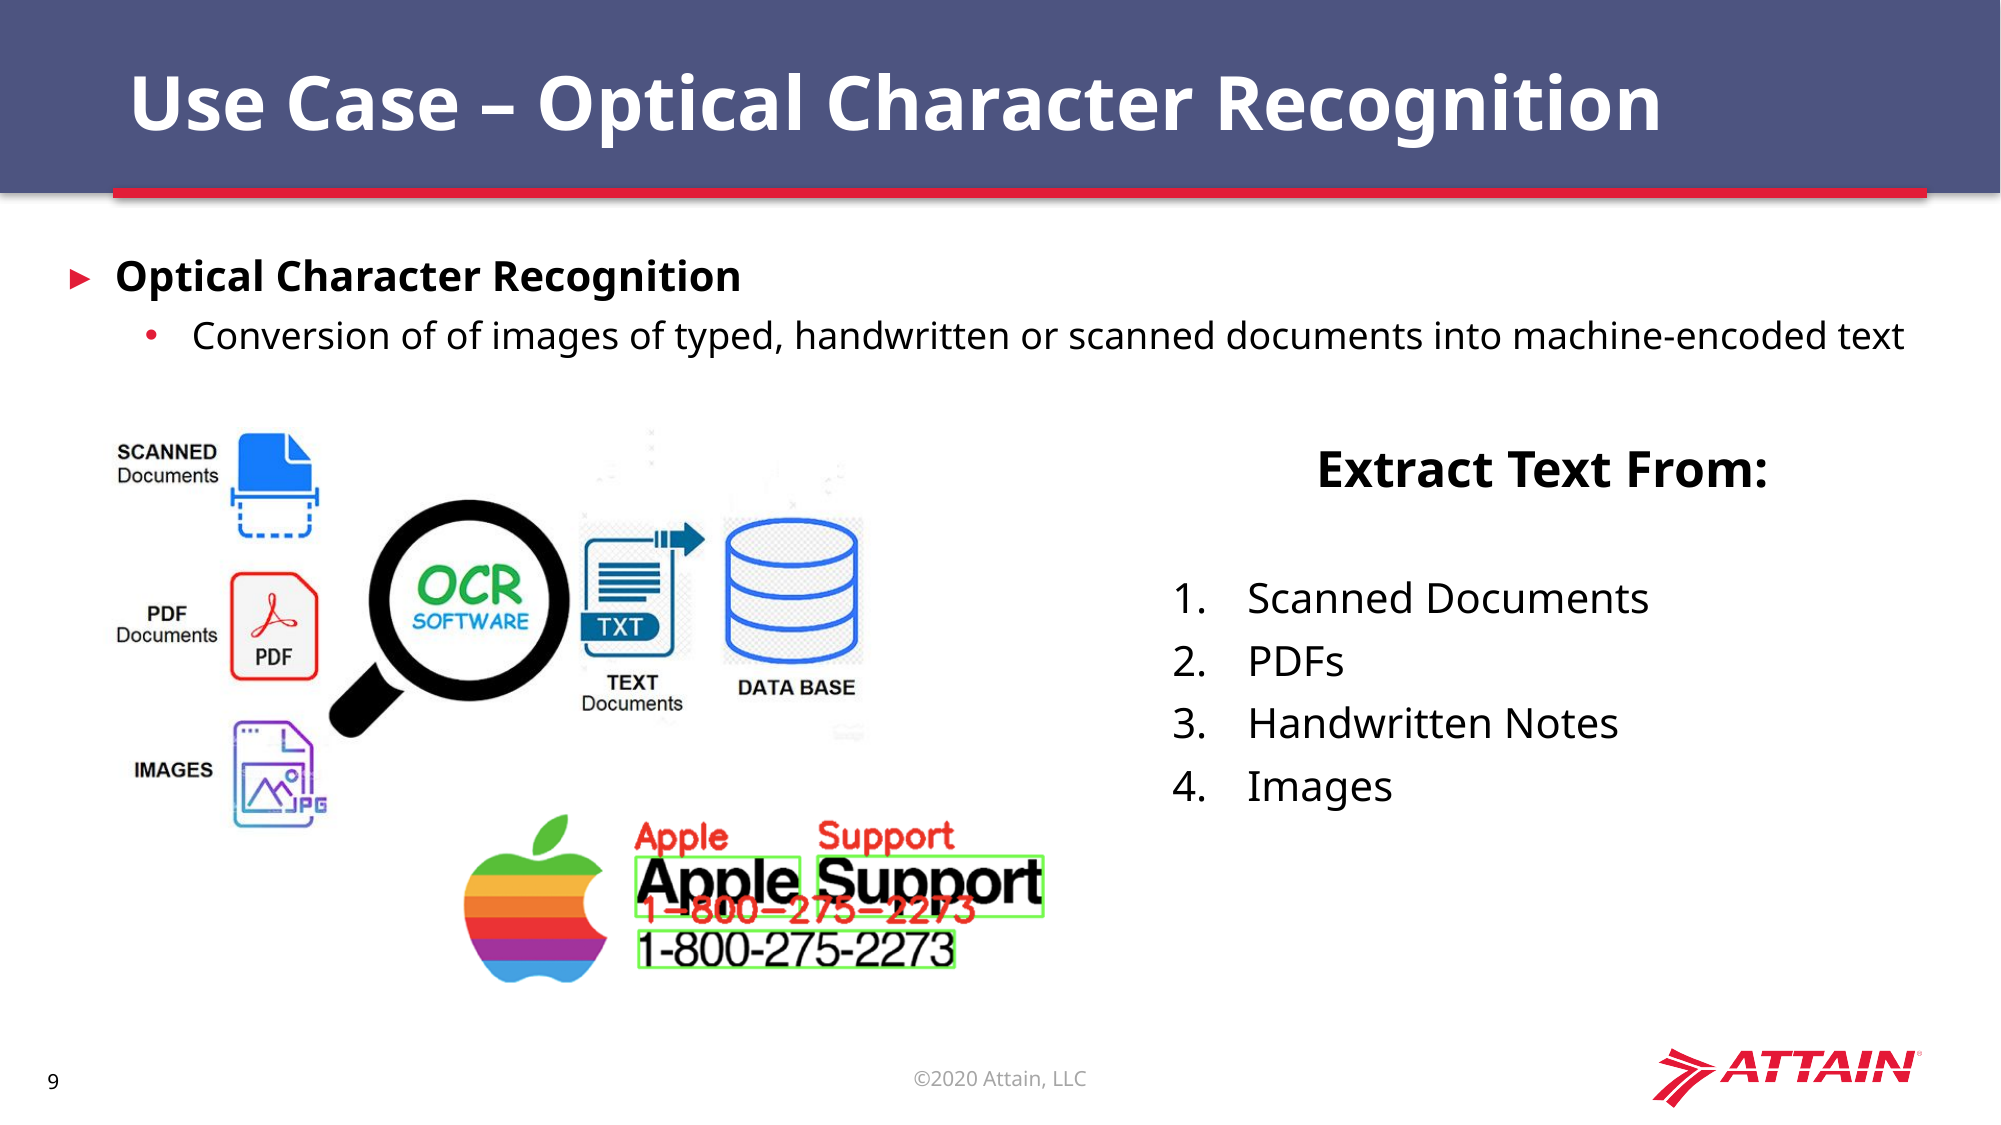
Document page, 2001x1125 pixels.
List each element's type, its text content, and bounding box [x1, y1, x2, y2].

text_box Extract Text From: Scanned Documents PDFs Handwritten Notes Images [1157, 429, 1928, 875]
picture [70, 427, 1054, 1008]
picture [1652, 1048, 1922, 1108]
slide_number 9 [0, 1060, 114, 1121]
title Use Case – Optical Character Recognition [113, 19, 1928, 181]
text_box Optical Character Recognition Conversion of of images of typed, handwritten or scanned documents into machine-encoded text [55, 242, 1930, 365]
